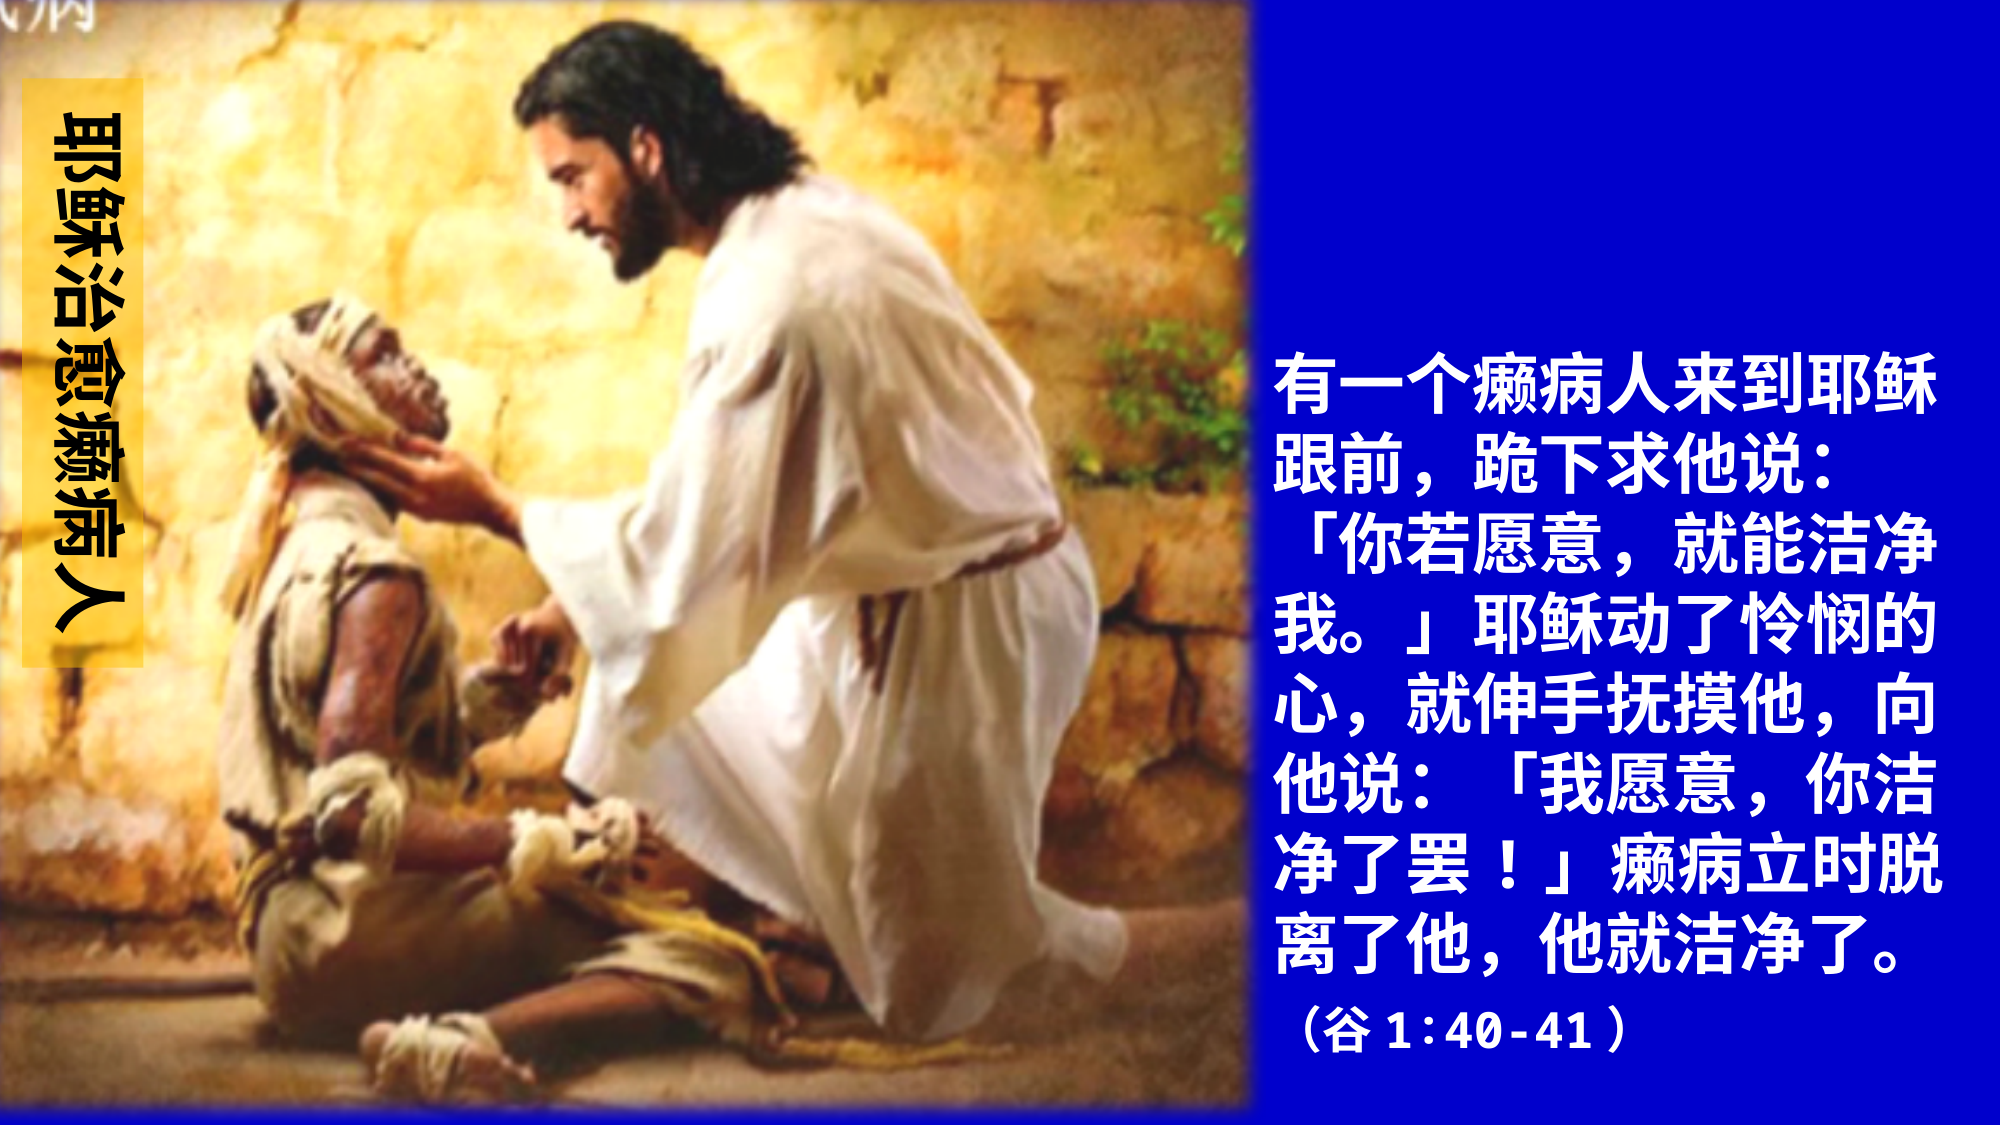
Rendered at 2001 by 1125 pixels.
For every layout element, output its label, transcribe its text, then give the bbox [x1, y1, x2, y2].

text_box 有一个癞病人来到耶稣跟前，跪下求他说：「你若愿意，就能洁净我。」耶稣动了怜悯的心，就伸手抚摸他，向他说：「我愿意，你洁净了罢!」癞病立时脱离了他，他就洁净了。 （谷1∶40-41） [1266, 334, 1978, 1069]
picture [0, 0, 1266, 1125]
